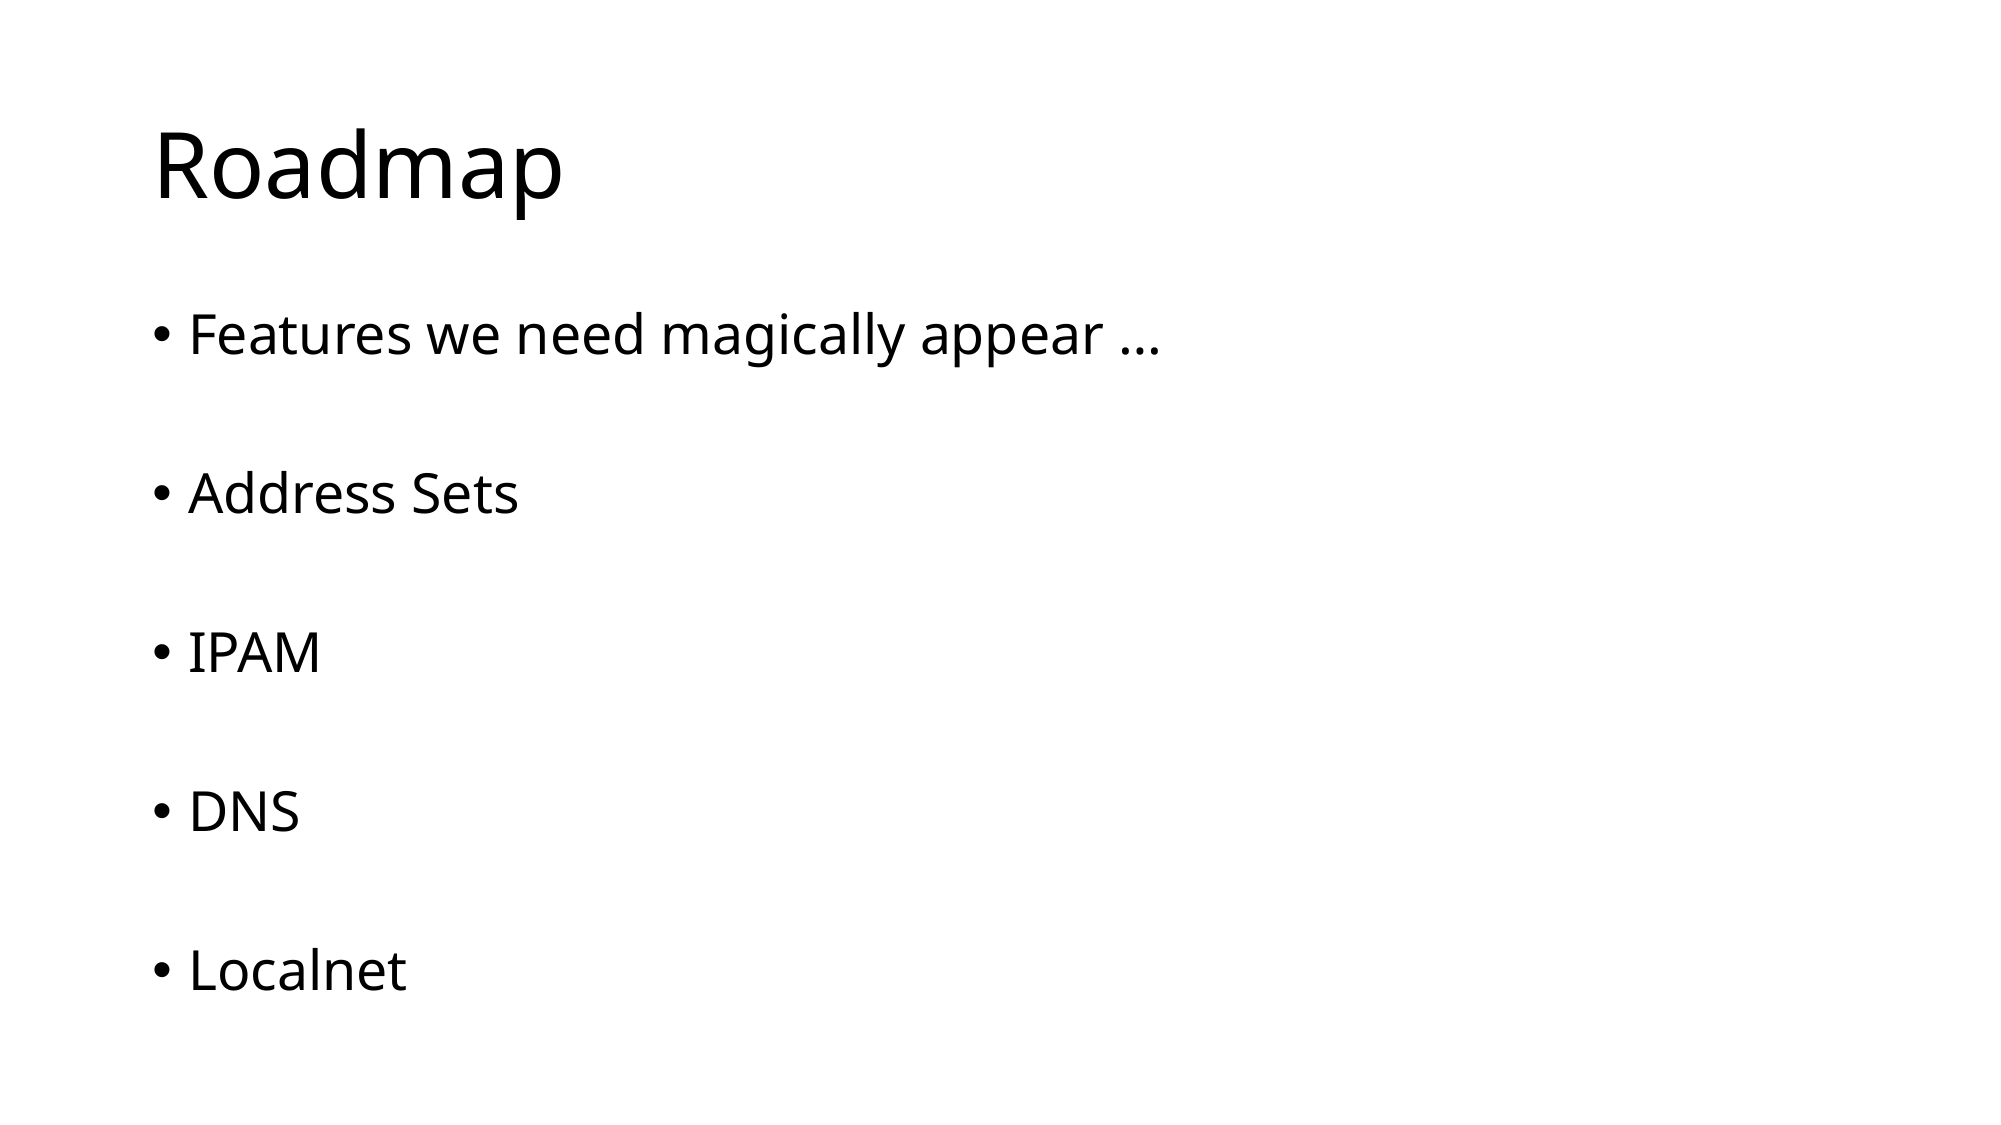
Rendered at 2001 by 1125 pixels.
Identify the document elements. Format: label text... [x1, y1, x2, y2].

title Roadmap [137, 59, 1863, 278]
list Features we need magically appear … Address Sets IPAM DNS Localnet [137, 299, 1863, 1014]
